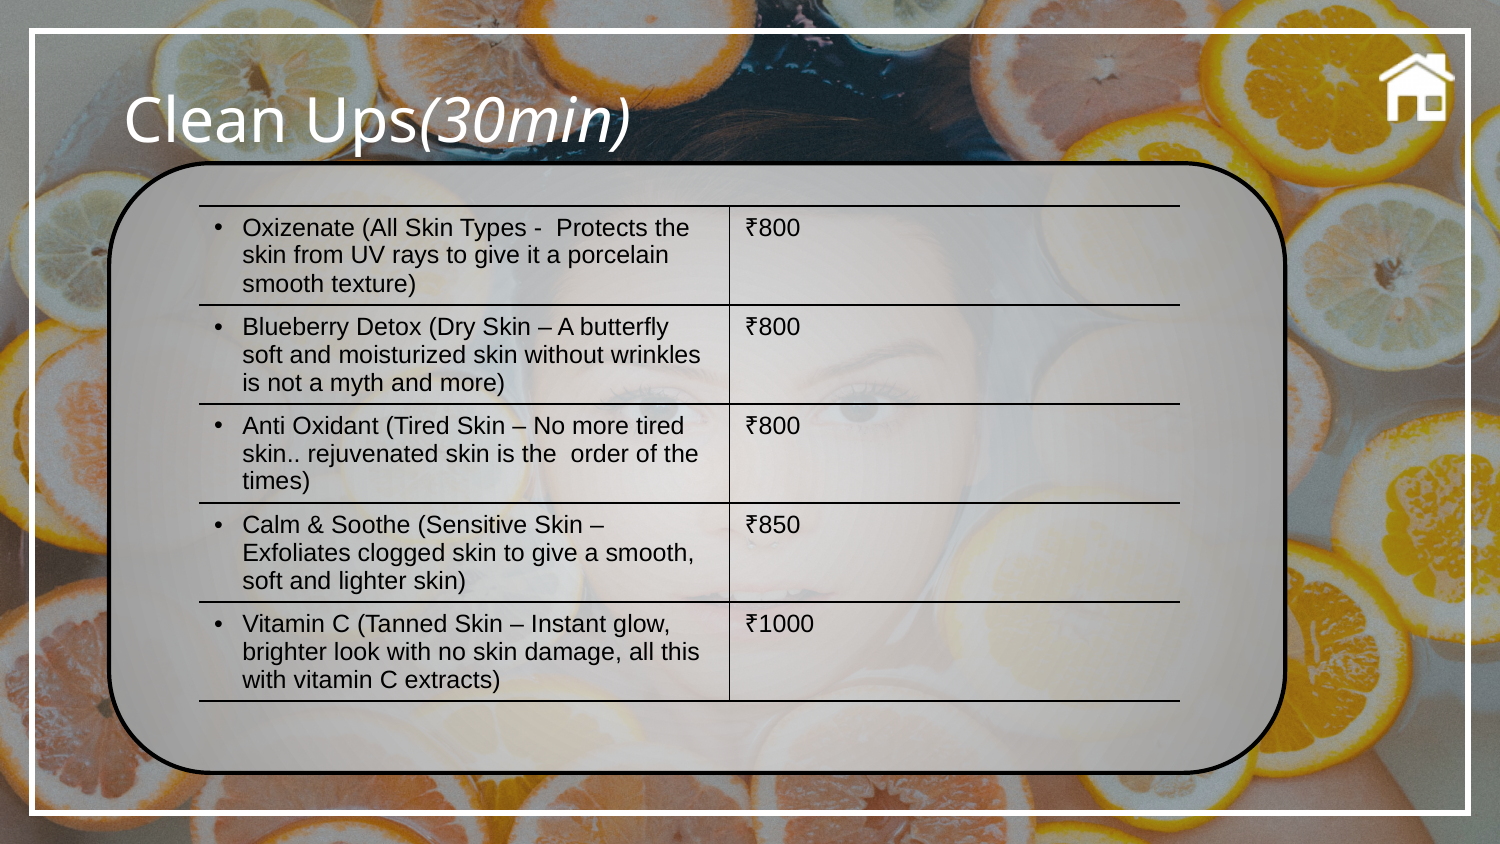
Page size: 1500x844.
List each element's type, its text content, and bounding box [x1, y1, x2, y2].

table_header ₹800 [730, 207, 1180, 304]
table_cell ₹800 [730, 405, 1180, 502]
table_header Oxizenate (All Skin Types - Protects the skin from UV rays to give it a porcelain smooth texture) [199, 207, 729, 304]
table_cell ₹850 [730, 504, 1180, 601]
text_box Clean Ups(30min) [109, 72, 744, 162]
picture [0, 0, 1500, 844]
table_cell Anti Oxidant (Tired Skin – No more tired skin.. rejuvenated skin is the order of the times) [199, 405, 729, 502]
text_box [106, 161, 1288, 775]
table_cell Vitamin C (Tanned Skin – Instant glow, brighter look with no skin damage, all this with vitamin C extracts) [199, 603, 729, 700]
table_cell Calm & Soothe (Sensitive Skin – Exfoliates clogged skin to give a smooth, soft and lighter skin) [199, 504, 729, 601]
table_cell Blueberry Detox (Dry Skin – A butterfly soft and moisturized skin without wrinkles is not a myth and more) [199, 306, 729, 403]
table_cell ₹800 [730, 306, 1180, 403]
table_cell ₹1000 [730, 603, 1180, 700]
